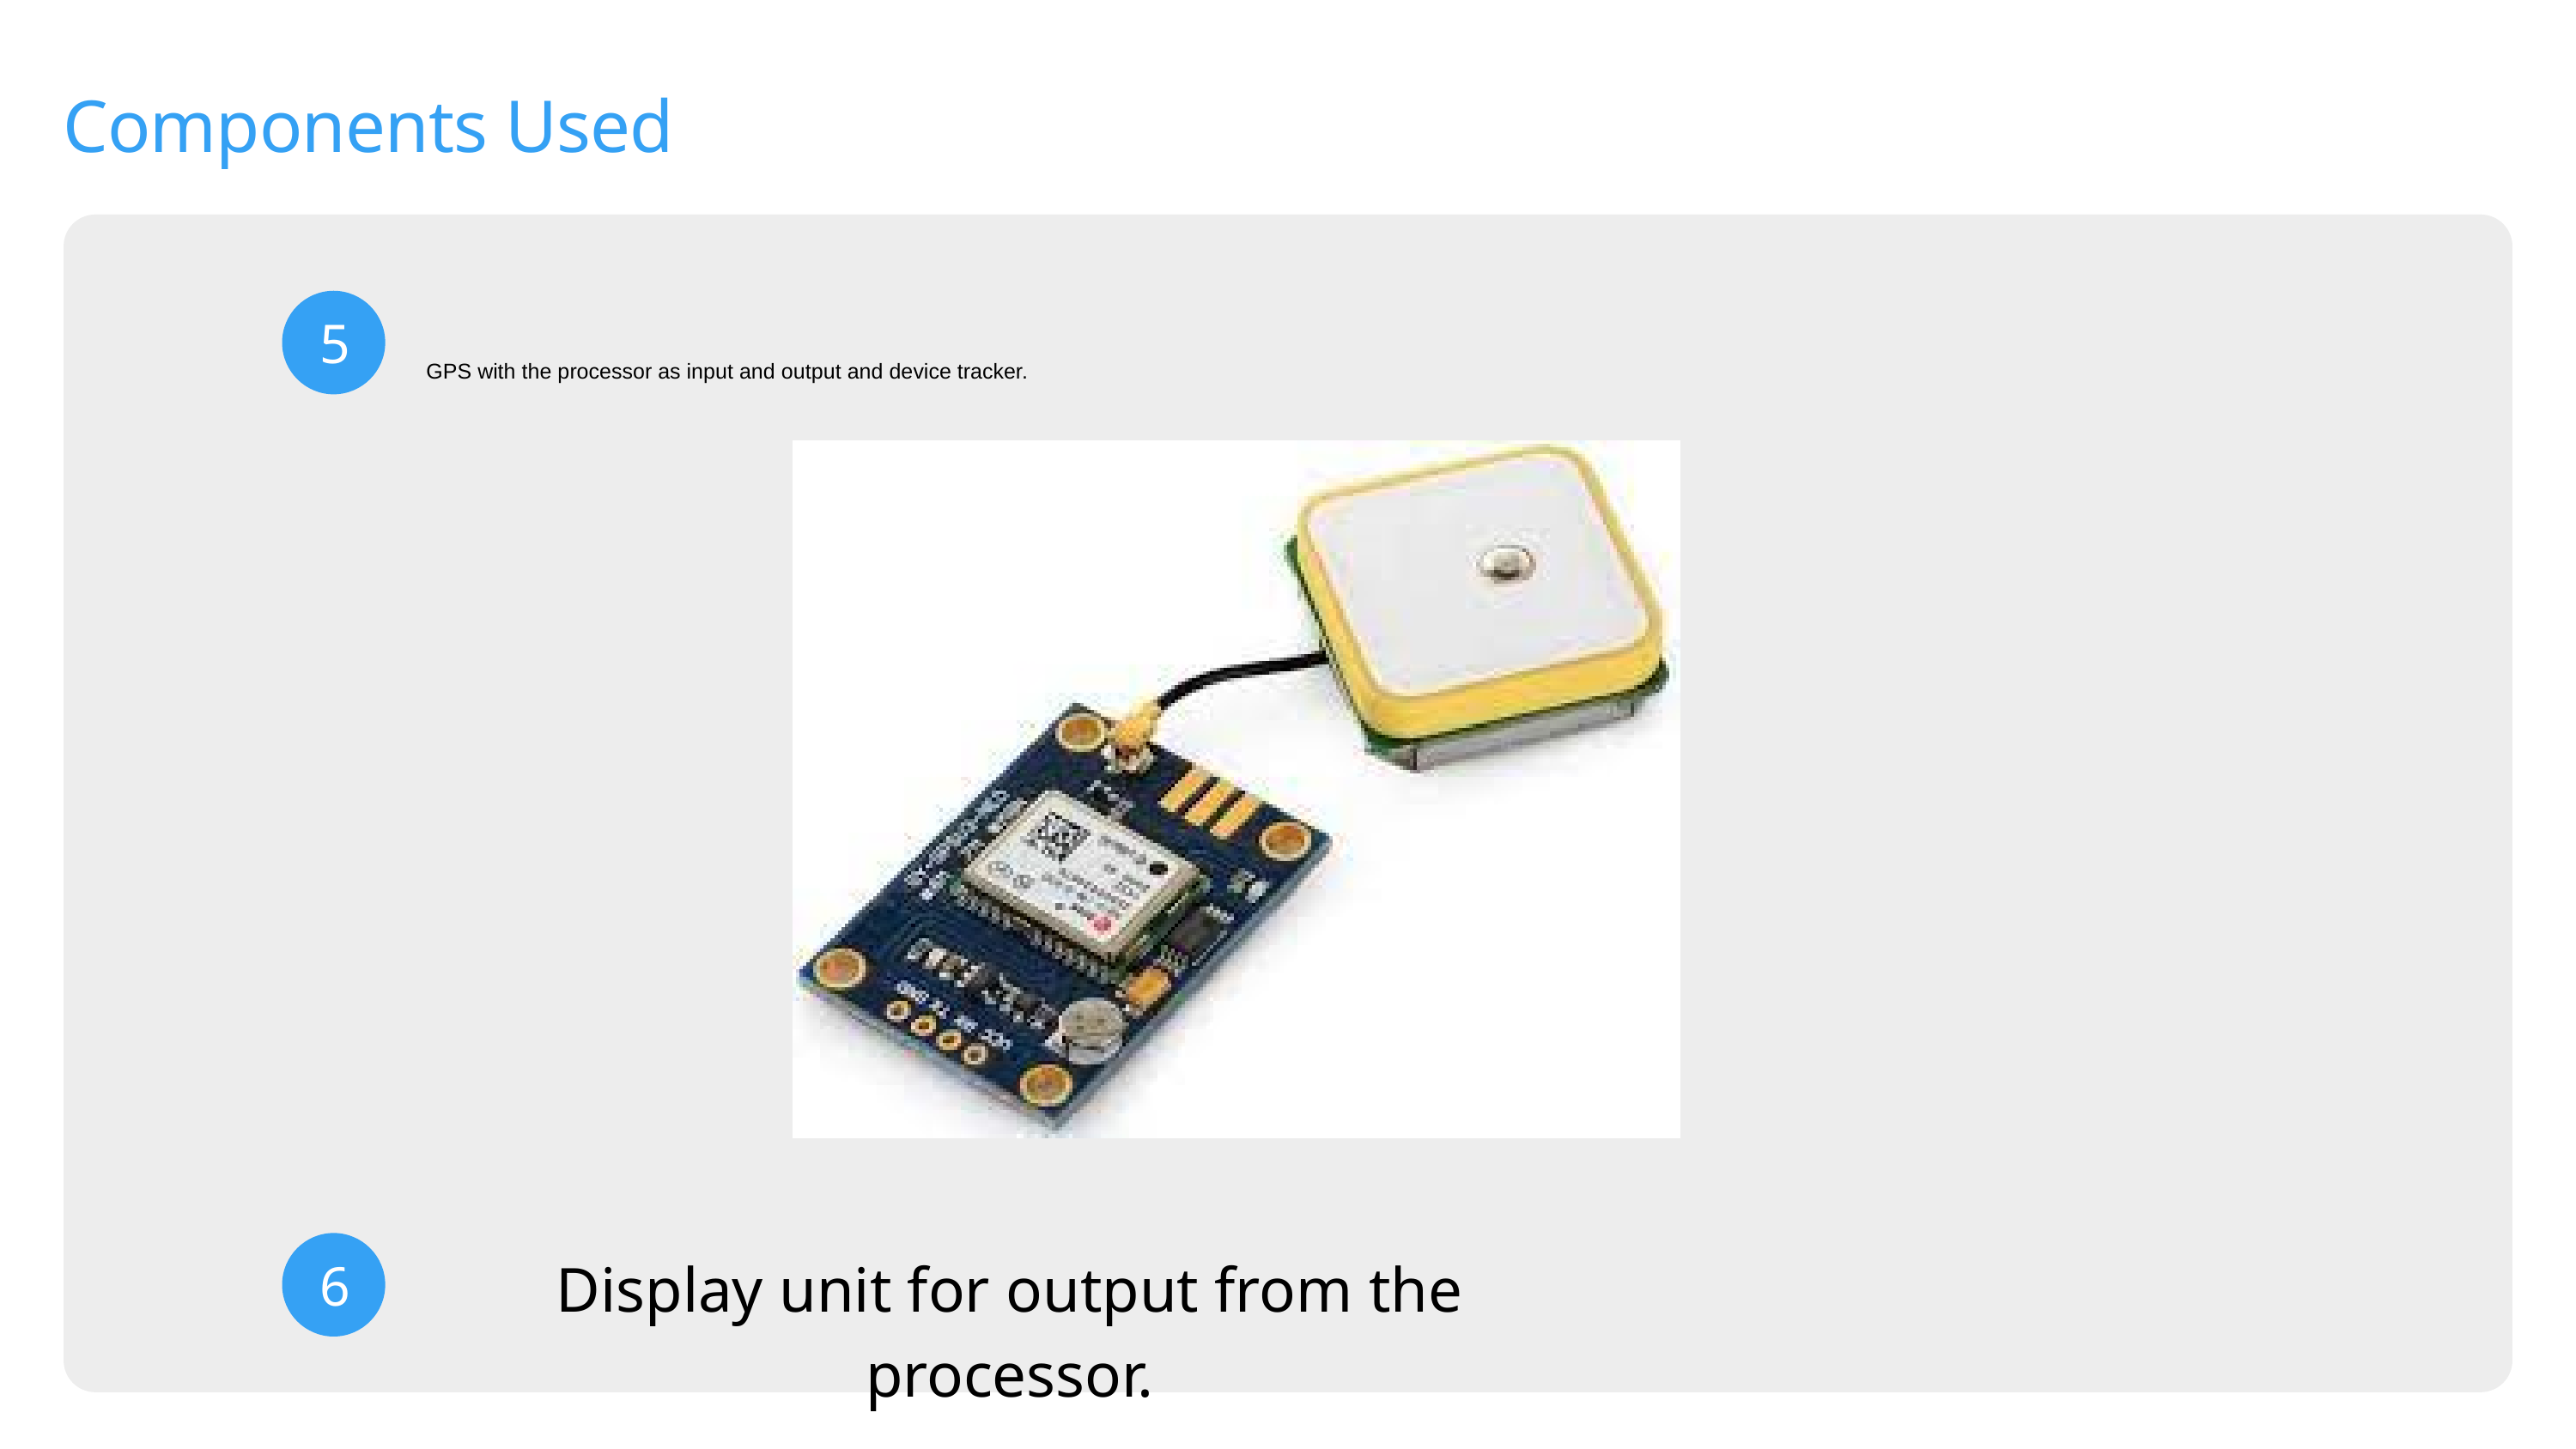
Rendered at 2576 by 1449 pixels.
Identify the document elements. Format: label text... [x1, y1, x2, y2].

text_box Display unit for output from the processor. [426, 1402, 1594, 1410]
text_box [63, 214, 2513, 1393]
text_box Components Used [64, 66, 1340, 167]
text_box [282, 1233, 386, 1337]
picture [793, 440, 1680, 1139]
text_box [282, 290, 386, 395]
